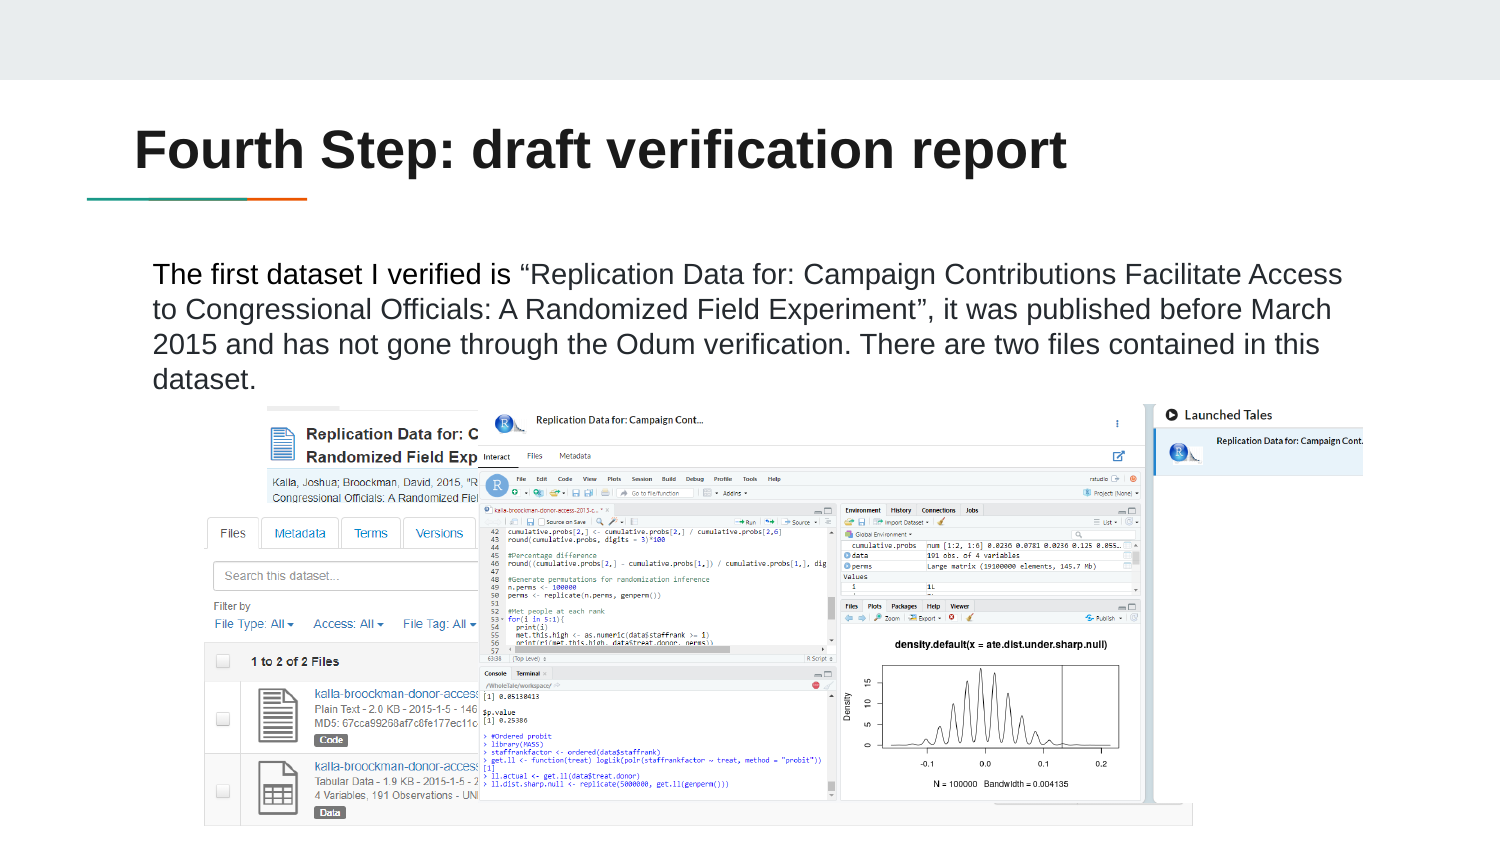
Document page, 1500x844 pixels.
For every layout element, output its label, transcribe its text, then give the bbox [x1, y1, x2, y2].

text_box The first dataset I verified is “Replication Data for: Campaign Contributions Facilitate Access to Congressional Officials: A Randomized Field Experiment”, it was published before March 2015 and has not gone through the Odum verification. There are two files contained in this dataset. [137, 248, 1363, 403]
picture [189, 404, 1363, 832]
title Fourth Step: draft verification report [119, 99, 1381, 187]
